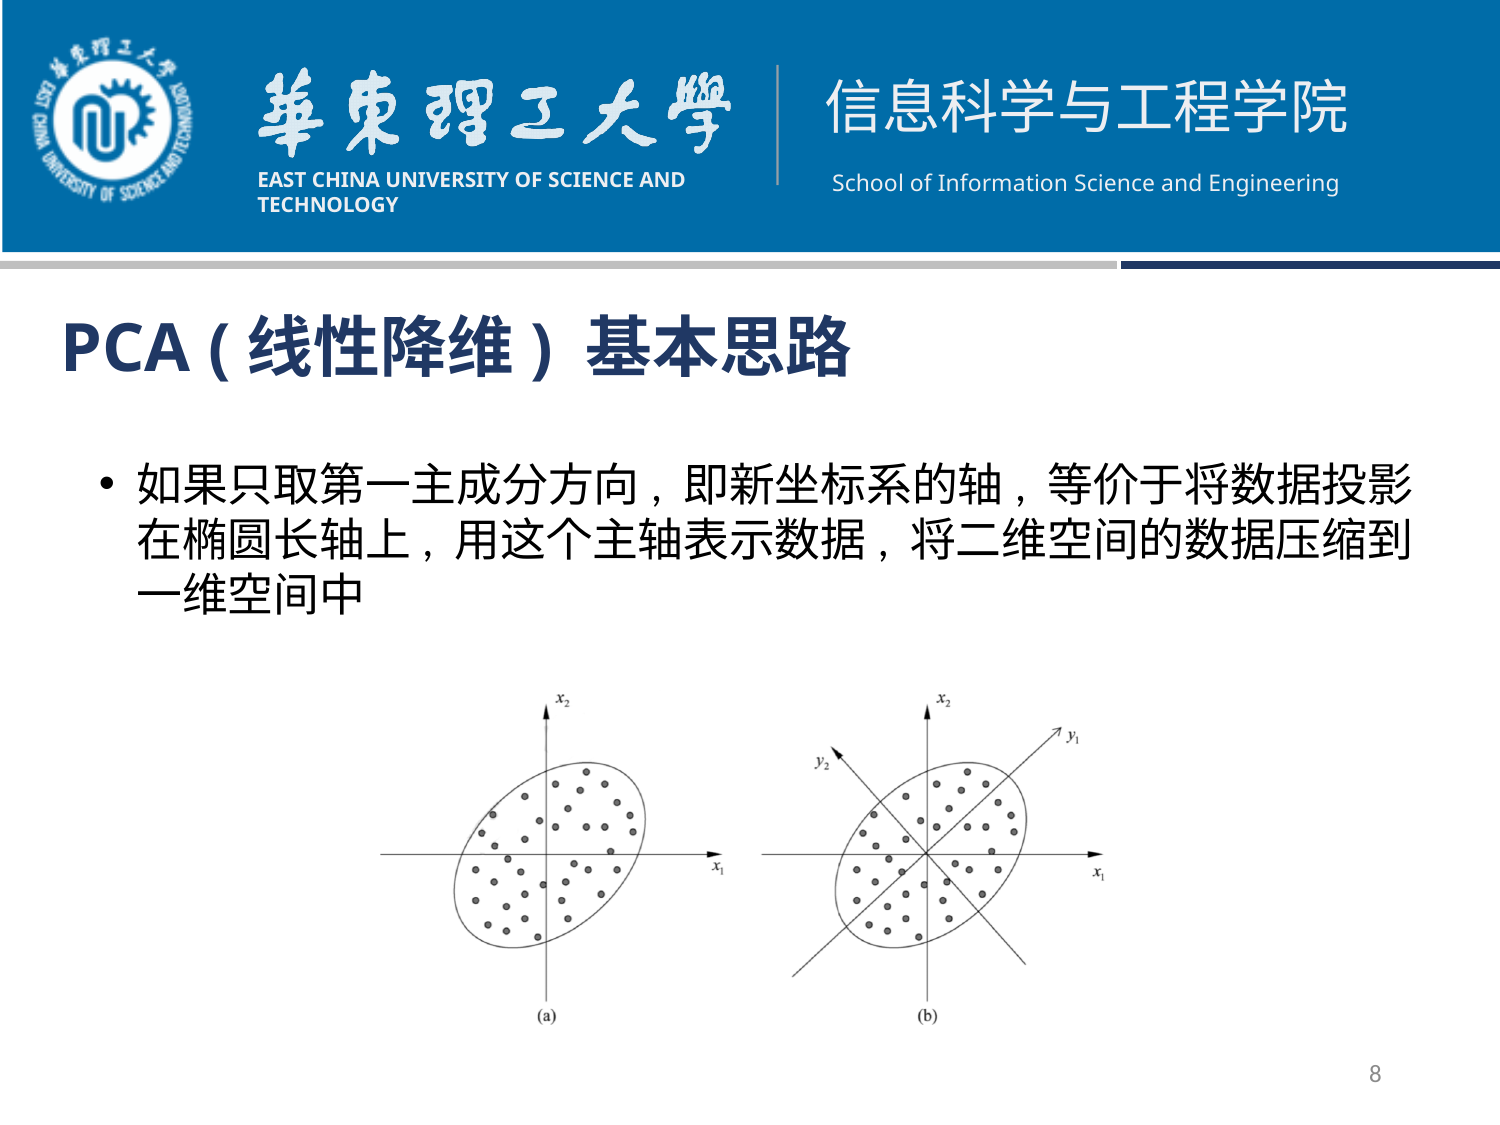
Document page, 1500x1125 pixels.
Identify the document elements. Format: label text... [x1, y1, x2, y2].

picture [22, 32, 202, 214]
text_box PCA (线性降维) 基本思路 [49, 268, 1412, 432]
slide_number 8 [1059, 1042, 1397, 1103]
picture [375, 690, 1124, 1028]
